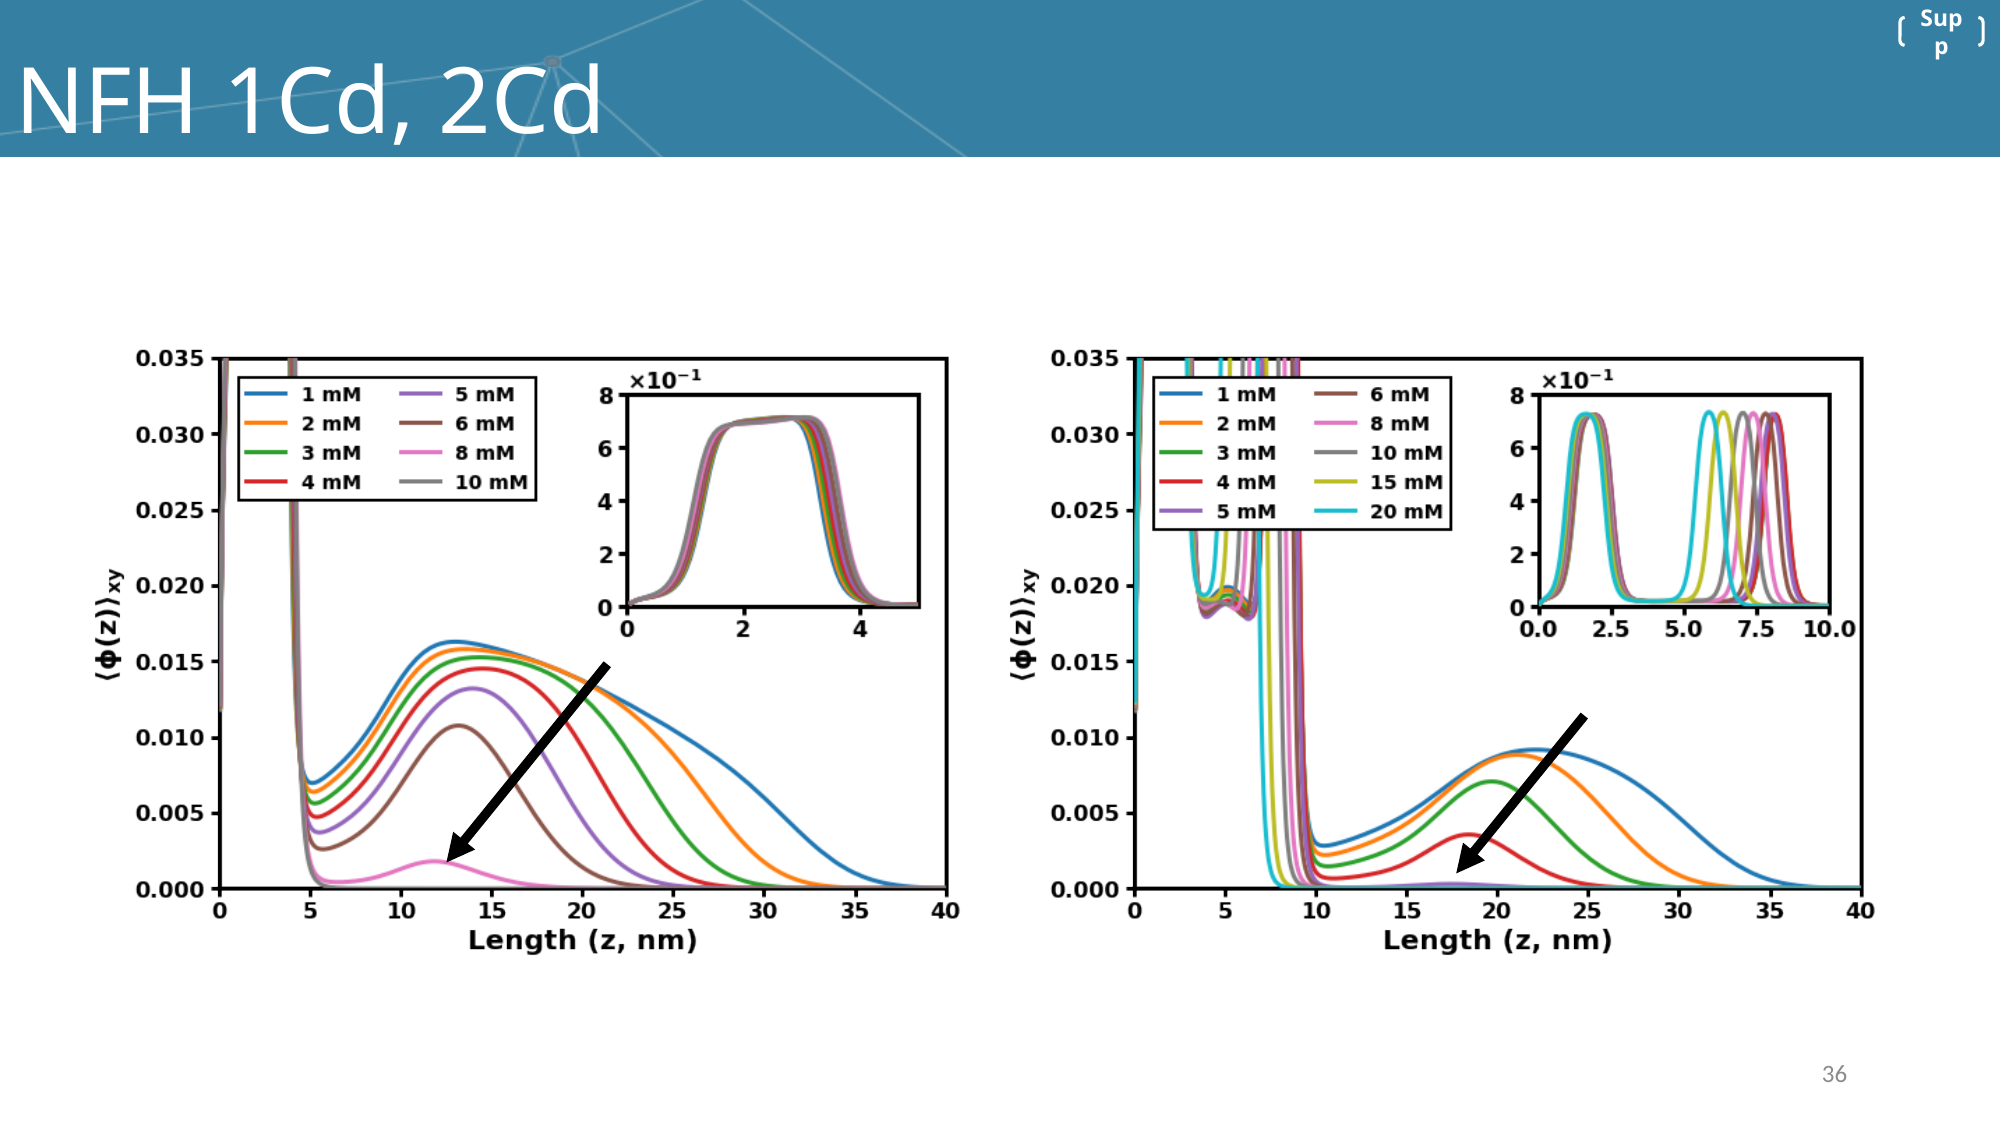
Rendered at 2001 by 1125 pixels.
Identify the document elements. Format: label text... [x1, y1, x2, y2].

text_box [446, 664, 608, 863]
picture [999, 340, 1886, 966]
picture [84, 340, 970, 966]
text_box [1456, 715, 1585, 874]
slide_number 36 [1412, 1042, 1863, 1103]
title NFH 1Cd, 2Cd [0, 22, 1725, 154]
